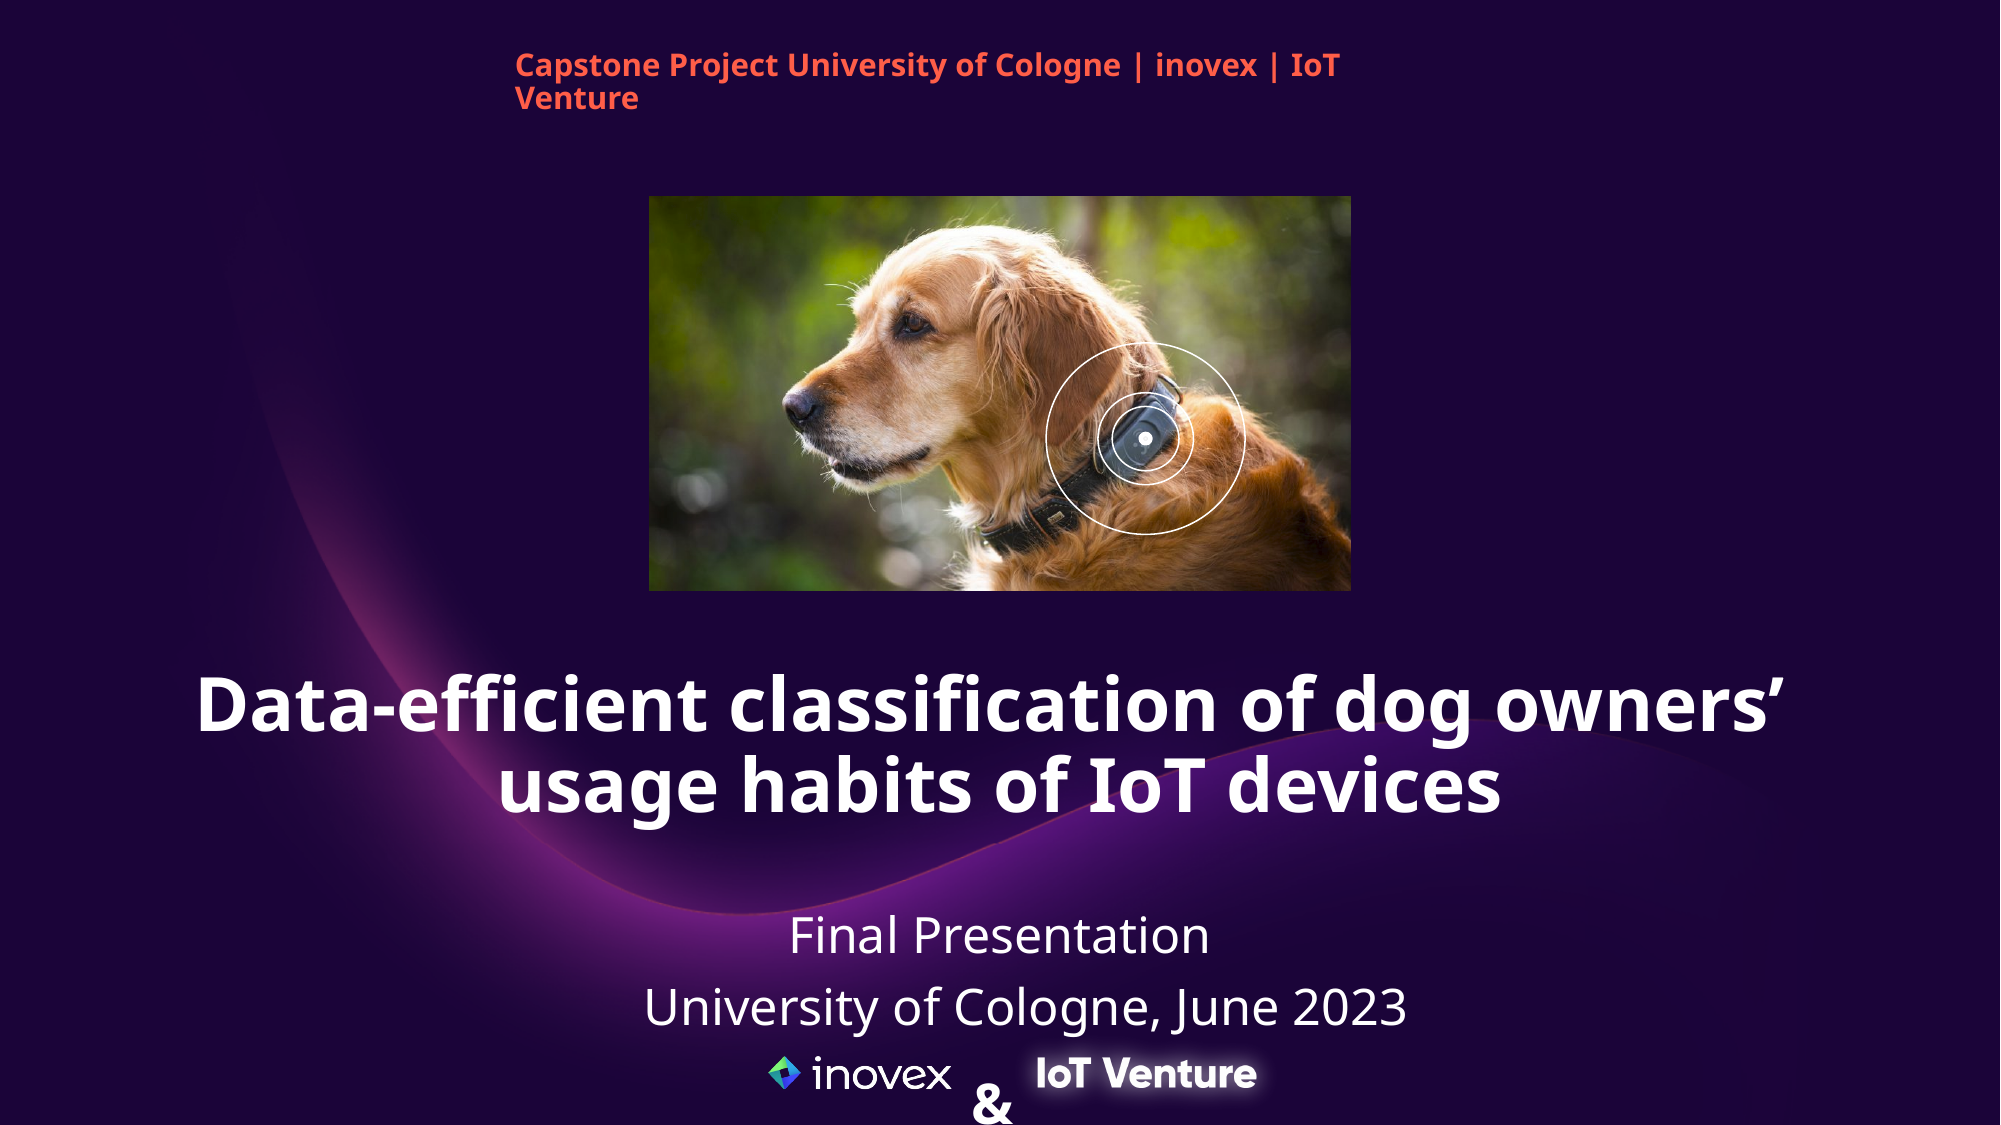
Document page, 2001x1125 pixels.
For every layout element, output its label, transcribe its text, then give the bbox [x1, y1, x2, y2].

subtitle Final Presentation [249, 902, 1750, 972]
picture [984, 1090, 992, 1098]
subtitle University of Cologne, June 2023 [275, 923, 1776, 1067]
title Data-efficient classification of dog owners’ usage habits of IoT devices [174, 536, 1826, 837]
picture [0, 0, 2000, 1125]
picture [982, 1107, 994, 1118]
